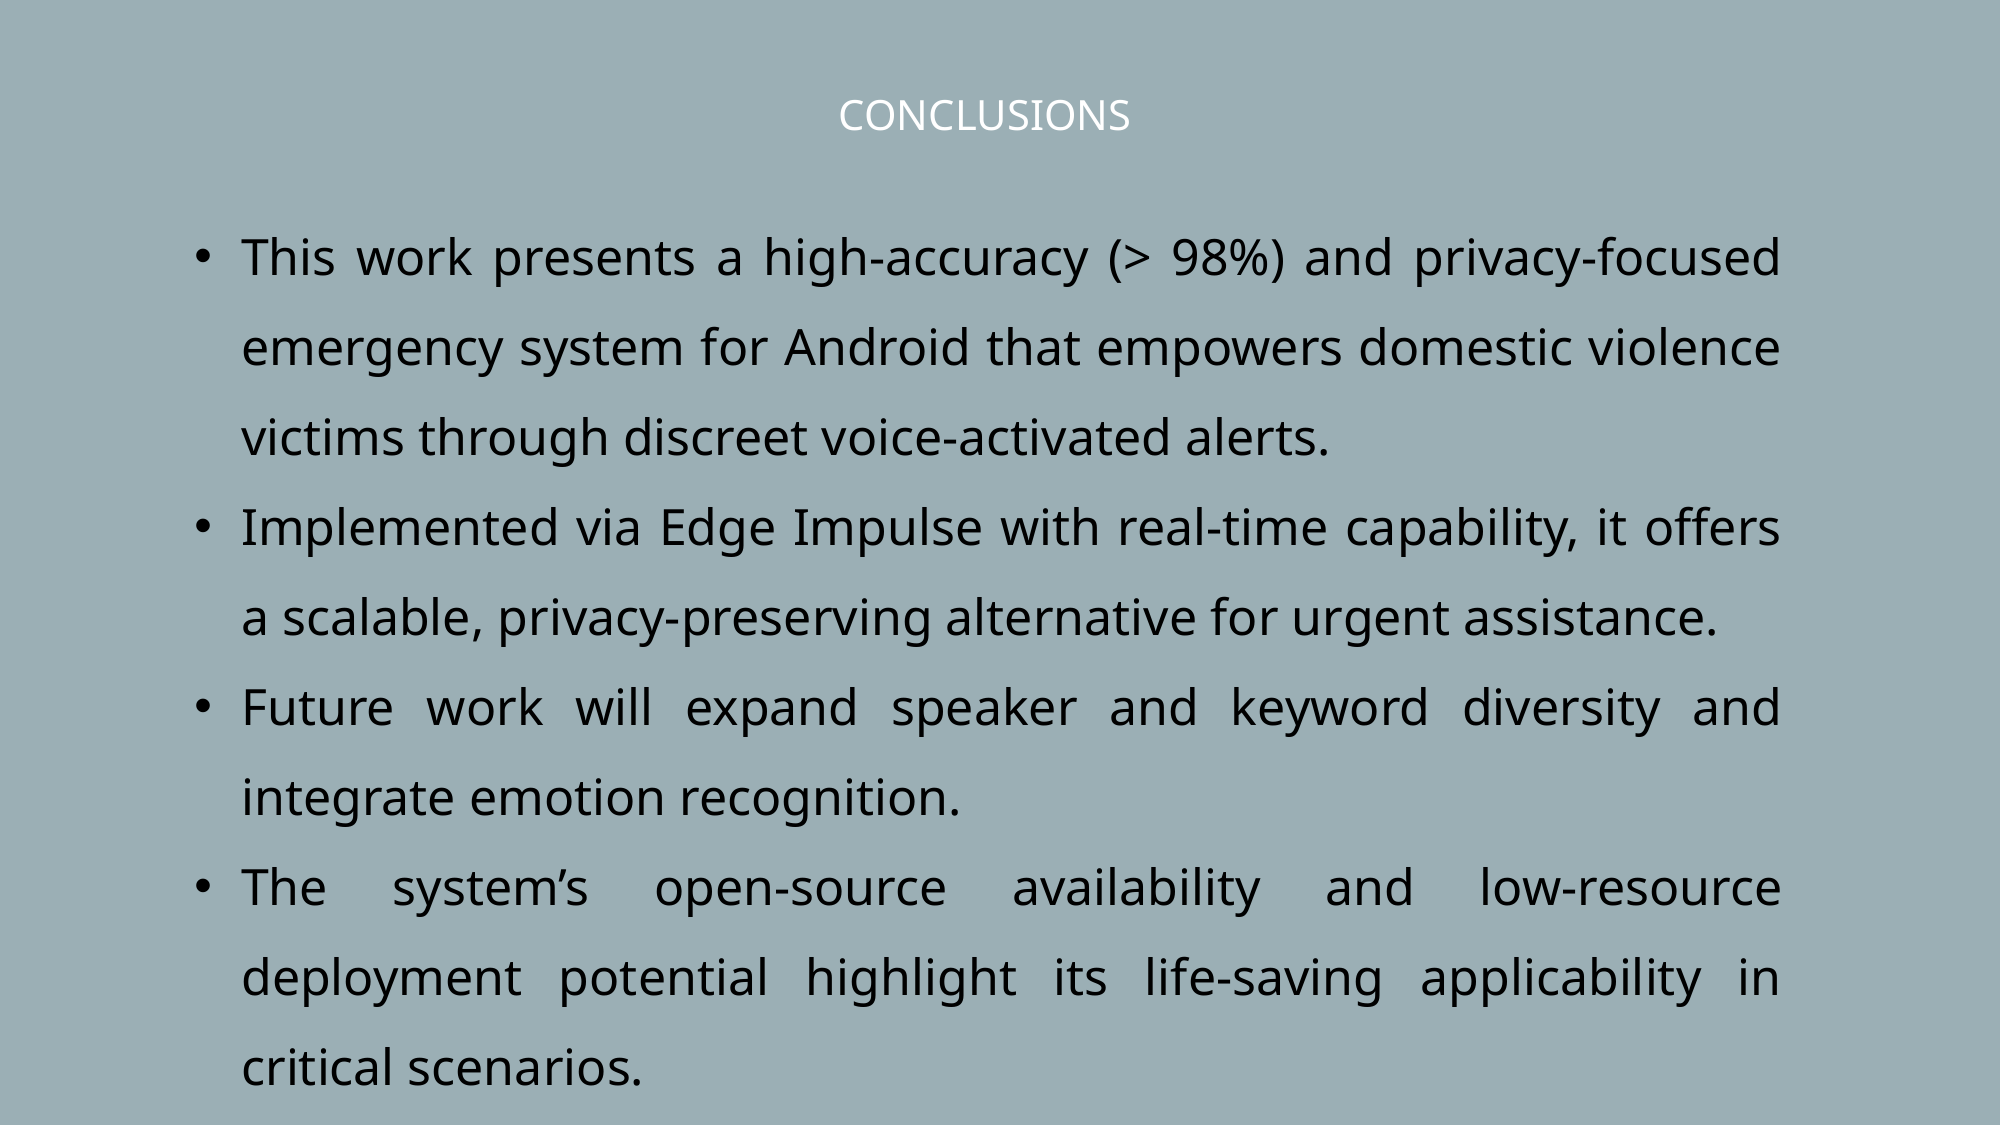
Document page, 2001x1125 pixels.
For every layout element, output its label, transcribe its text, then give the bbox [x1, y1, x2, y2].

text_box This work presents a high-accuracy (> 98%) and privacy-focused emergency system for Android that empowers domestic violence victims through discreet voice-activated alerts. Implemented via Edge Impulse with real-time capability, it offers a scalable, privacy-preserving alternative for urgent assistance. Future work will expand speaker and keyword diversity and integrate emotion recognition. The system’s open-source availability and low-resource deployment potential highlight its life-saving applicability in critical scenarios. [179, 188, 1798, 1103]
text_box CONCLUSIONS [824, 81, 1176, 147]
